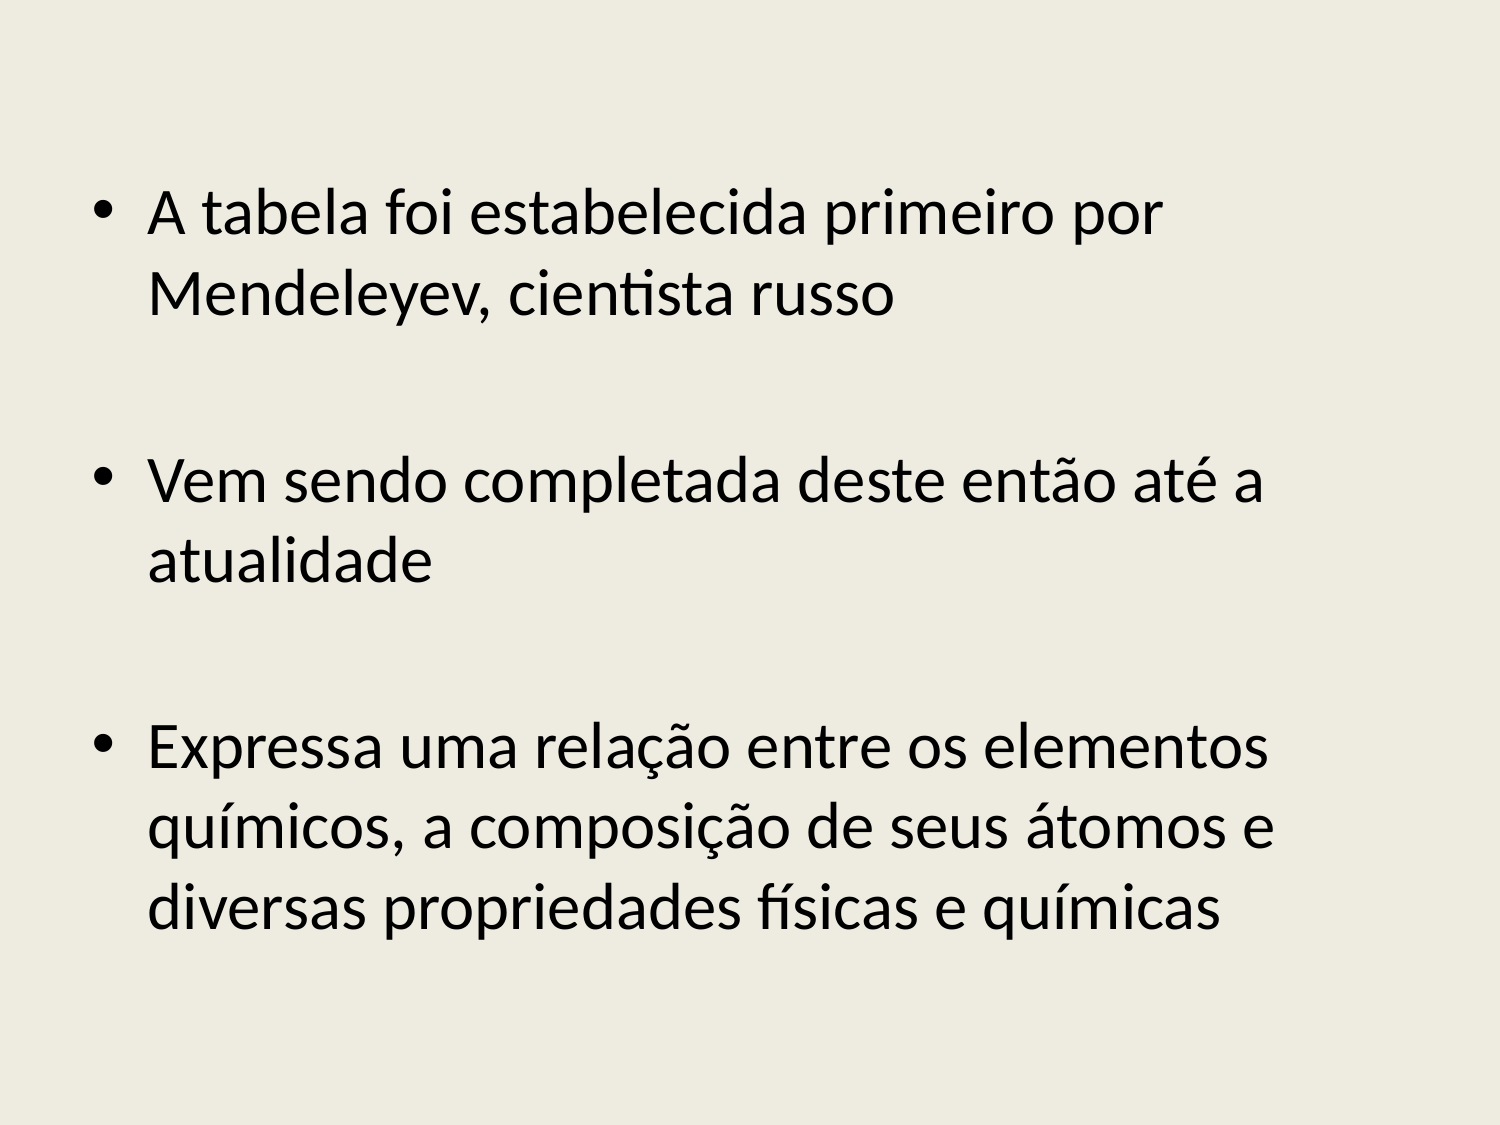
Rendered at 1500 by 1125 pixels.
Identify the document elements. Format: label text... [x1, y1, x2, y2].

list A tabela foi estabelecida primeiro por Mendeleyev, cientista russo Vem sendo completada deste então até a atualidade Expressa uma relação entre os elementos químicos, a composição de seus átomos e diversas propriedades físicas e químicas [76, 160, 1427, 976]
